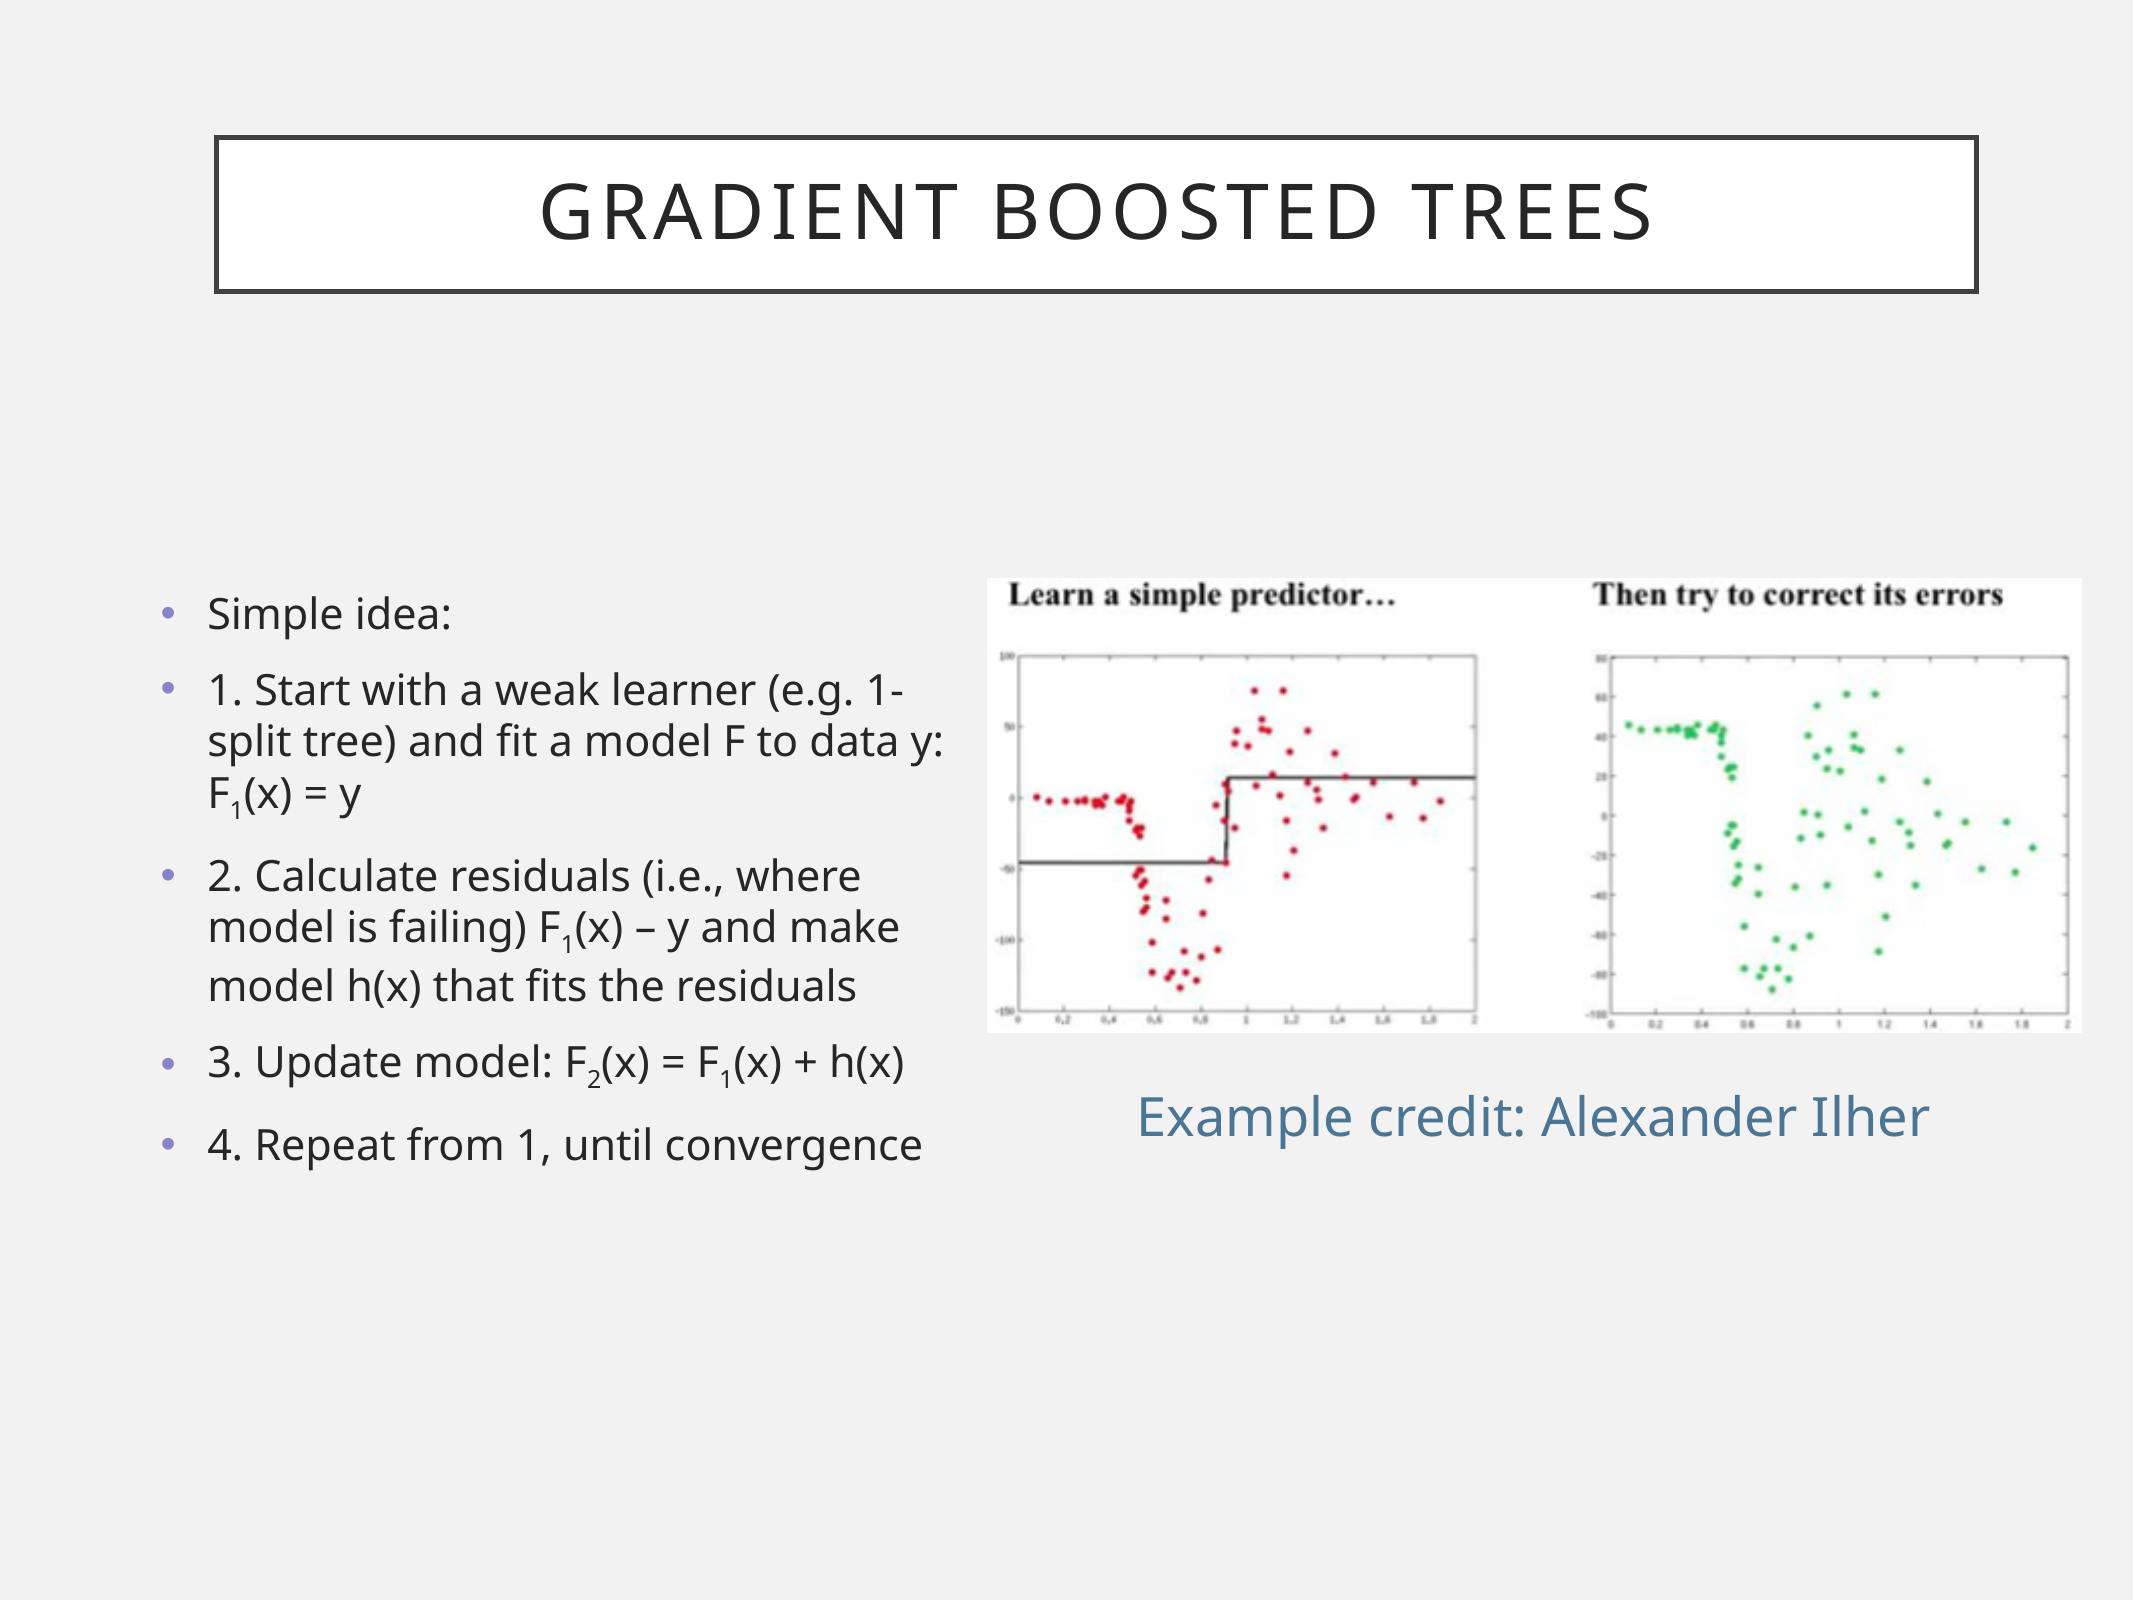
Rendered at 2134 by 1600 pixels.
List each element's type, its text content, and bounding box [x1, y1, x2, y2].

title Gradient Boosted Trees [214, 135, 1979, 294]
text_box Example credit: Alexander Ilher [1121, 1074, 1947, 1155]
picture [987, 578, 2082, 1033]
list Simple idea: 1. Start with a weak learner (e.g. 1-split tree) and fit a model F to data y: F1(x) = y 2. Calculate residuals (i.e., where model is failing) F1(x) – y and make model h(x) that fits the residuals 3. Update model: F2(x) = F1(x) + h(x) 4. Repeat from 1, until convergence [145, 578, 960, 1283]
